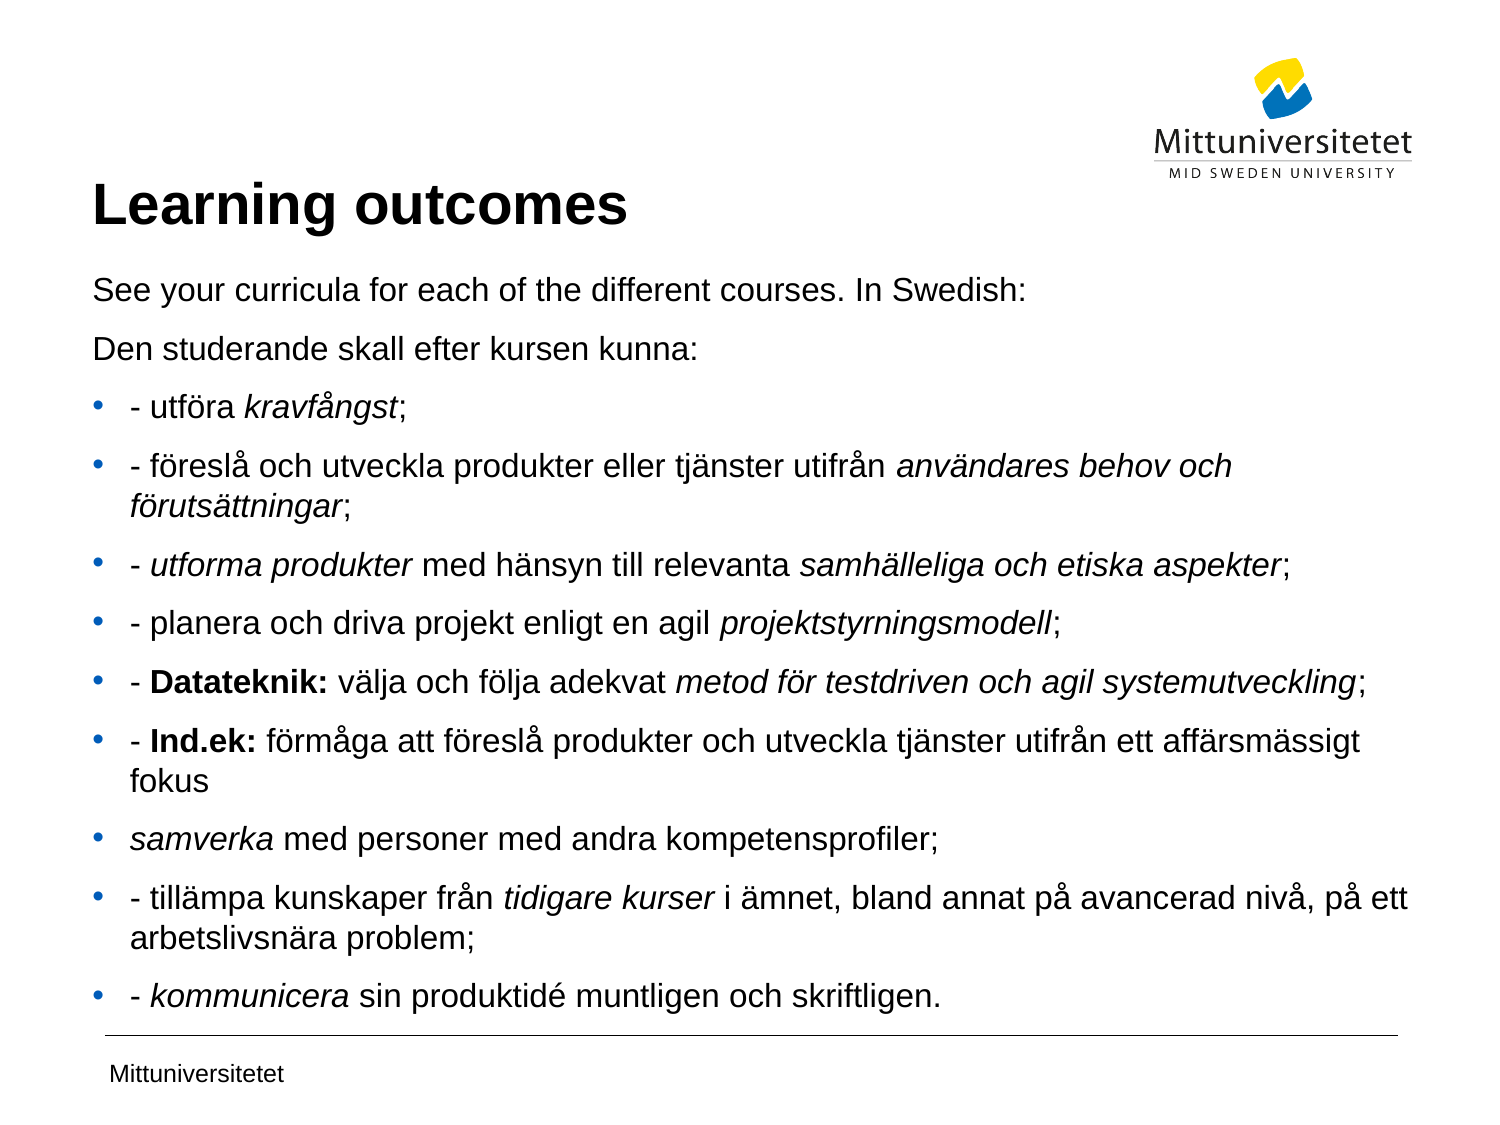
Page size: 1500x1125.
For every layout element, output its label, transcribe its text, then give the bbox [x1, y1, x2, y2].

title Learning outcomes [77, 153, 1376, 260]
picture [1154, 58, 1412, 178]
list See your curricula for each of the different courses. In Swedish: Den studerande skall efter kursen kunna: - utföra kravfångst; - föreslå och utveckla produkter eller tjänster utifrån användares behov och förutsättningar; - utforma produkter med hänsyn till relevanta samhälleliga och etiska aspekter; - planera och driva projekt enligt en agil projektstyrningsmodell; - Datateknik: välja och följa adekvat metod för testdriven och agil systemutveckling; - Ind.ek: förmåga att föreslå produkter och utveckla tjänster utifrån ett affärsmässigt fokus samverka med personer med andra kompetensprofiler; - tillämpa kunskaper från tidigare kurser i ämnet, bland annat på avancerad nivå, på ett arbetslivsnära problem; - kommunicera sin produktidé muntligen och skriftligen. [77, 260, 1428, 1003]
